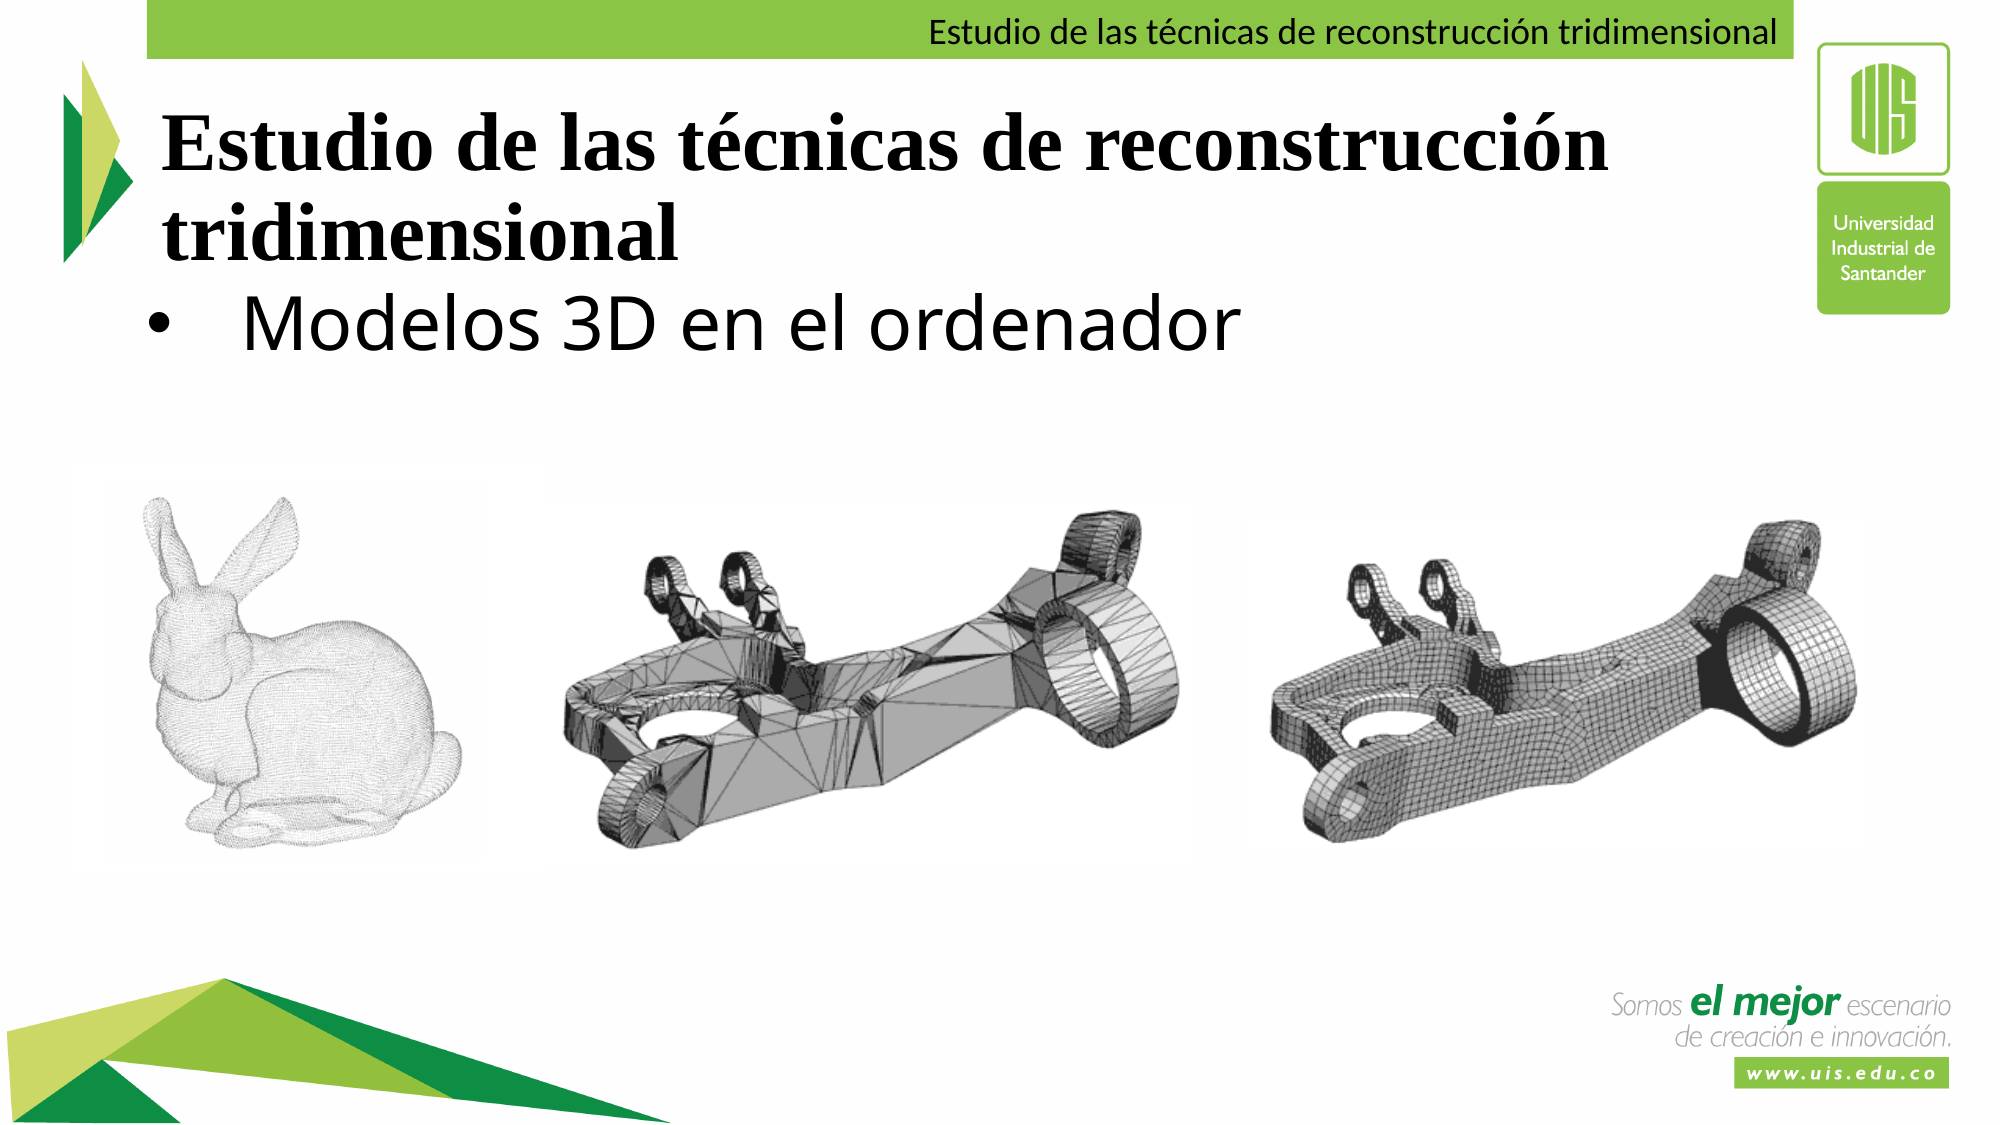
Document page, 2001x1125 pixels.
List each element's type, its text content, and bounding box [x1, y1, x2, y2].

title Modelos 3D en el ordenador [131, 217, 1804, 436]
text_box Estudio de las técnicas de reconstrucción tridimensional [146, 0, 1794, 59]
picture [0, 0, 2001, 1125]
text_box Estudio de las técnicas de reconstrucción tridimensional [146, 91, 1872, 309]
